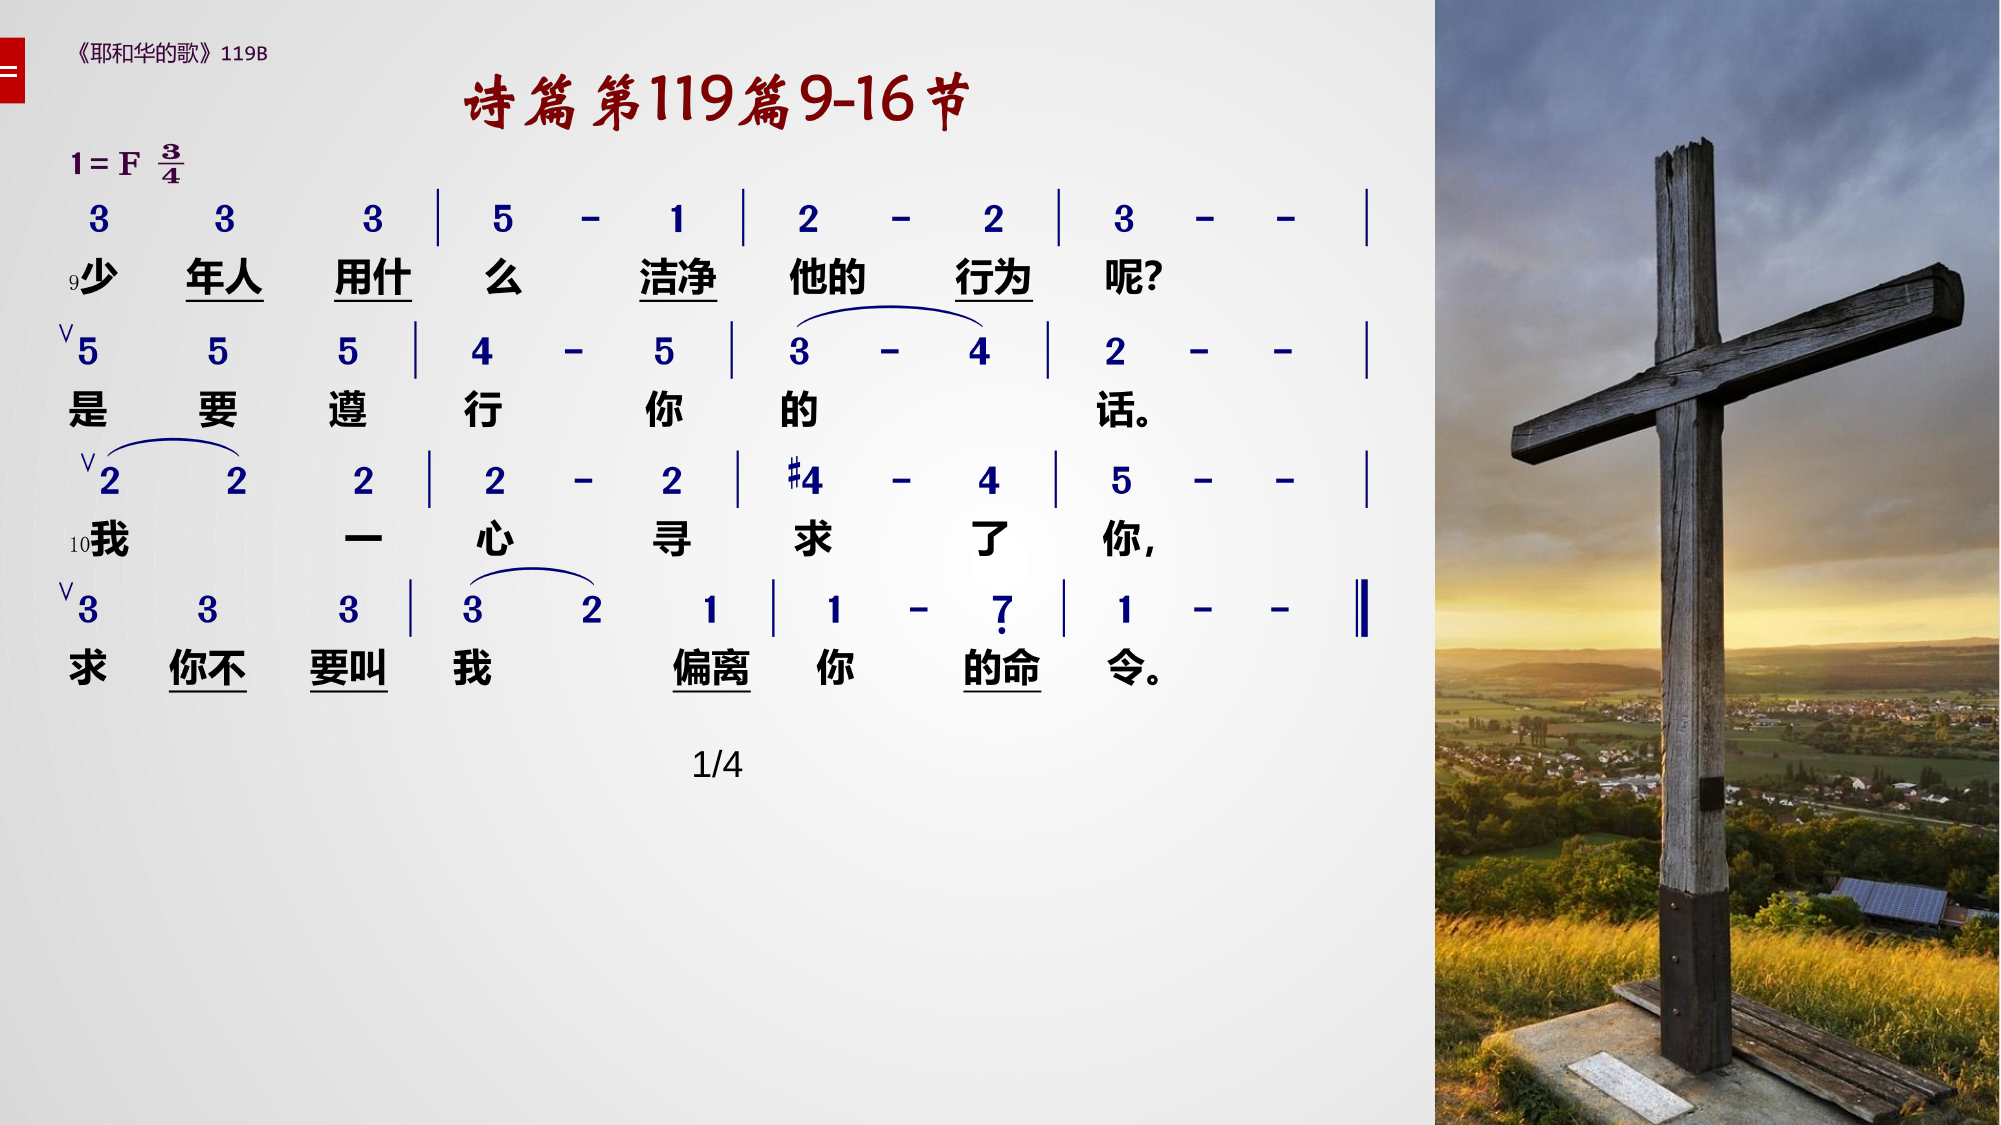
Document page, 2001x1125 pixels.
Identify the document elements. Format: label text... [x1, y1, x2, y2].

list 1/4 [0, 738, 1435, 788]
picture [0, 0, 2000, 1125]
